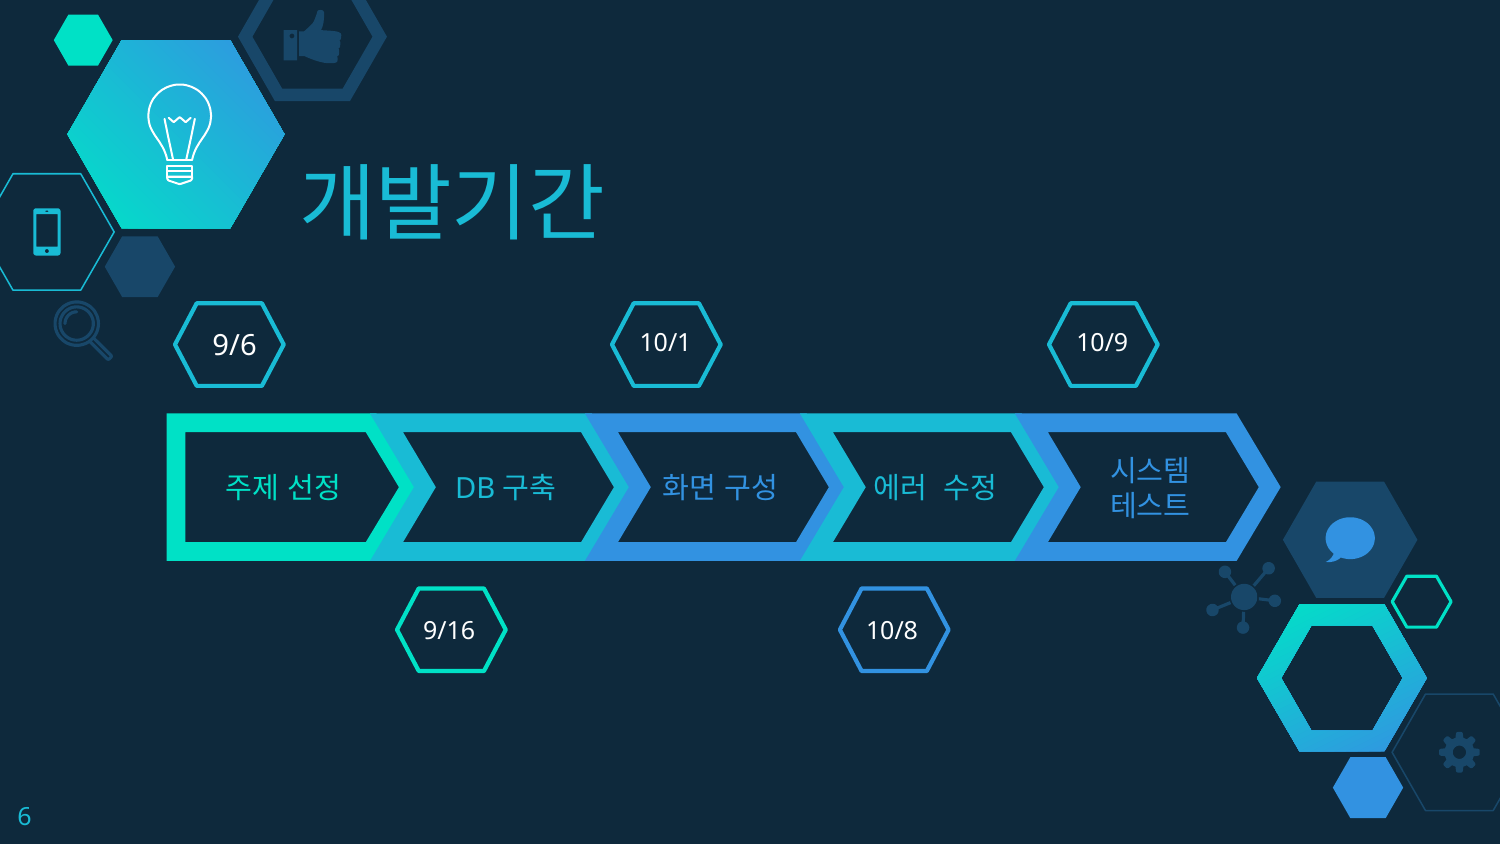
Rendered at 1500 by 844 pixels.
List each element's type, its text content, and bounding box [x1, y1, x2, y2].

text_box 9/6 [197, 319, 284, 369]
title 개발기간 [284, 134, 1096, 241]
text_box 10/8 [851, 607, 938, 652]
text_box [1047, 301, 1150, 388]
slide_number 6 [2, 785, 93, 844]
text_box [395, 586, 508, 674]
text_box 10/9 [1061, 319, 1151, 364]
text_box [610, 301, 723, 388]
text_box 9/16 [408, 607, 495, 652]
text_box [175, 422, 1270, 552]
text_box [838, 586, 951, 674]
text_box [173, 301, 274, 388]
text_box 10/1 [624, 319, 711, 364]
text_box [1151, 327, 1160, 362]
